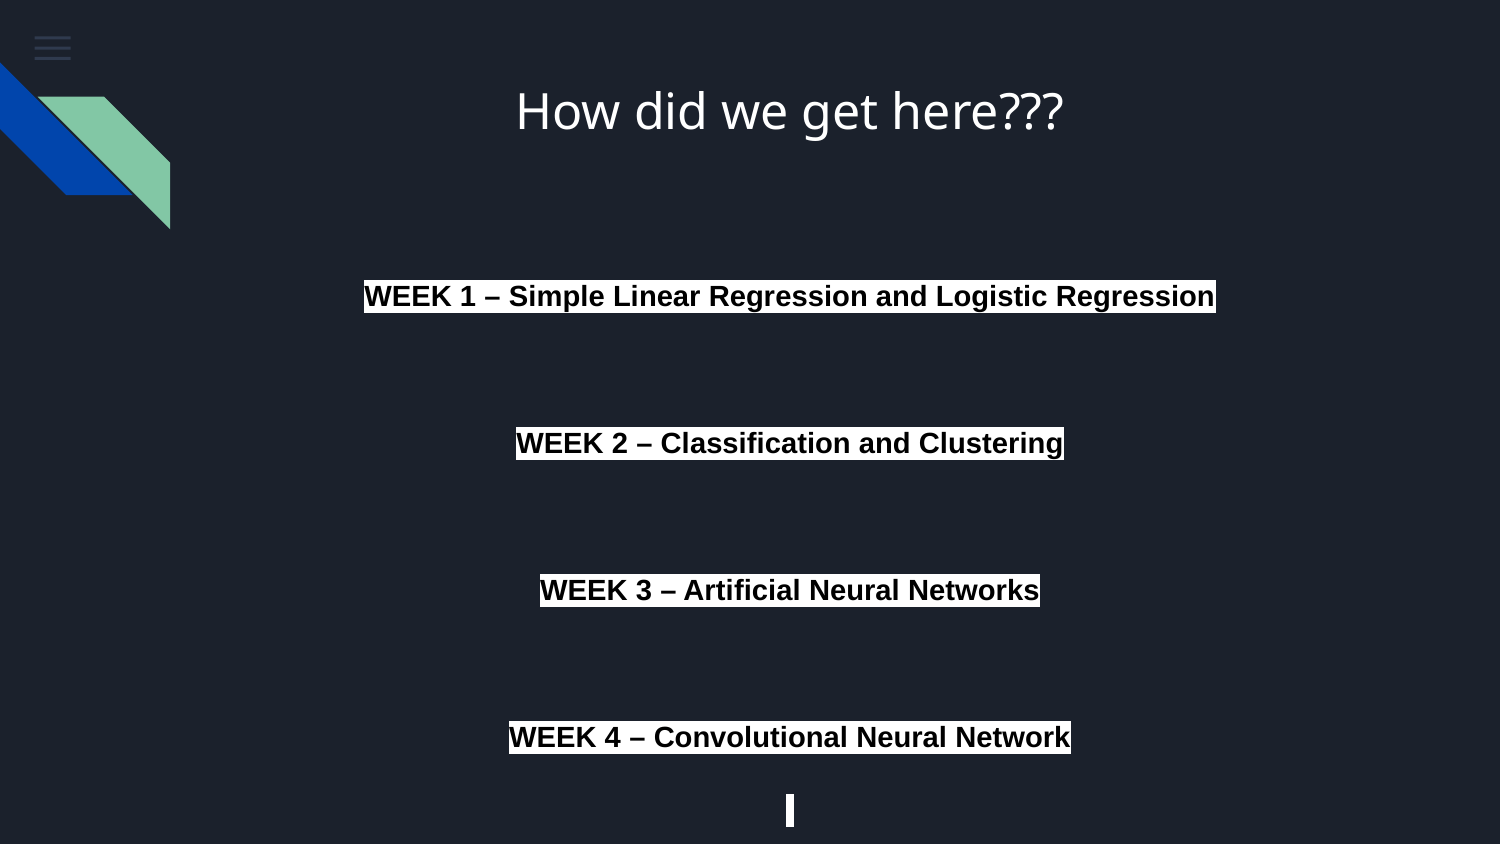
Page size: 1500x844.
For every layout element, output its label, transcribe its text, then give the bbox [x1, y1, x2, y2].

list WEEK 1 – Simple Linear Regression and Logistic Regression WEEK 2 – Classification and Clustering WEEK 3 – Artificial Neural Networks WEEK 4 – Convolutional Neural Network [212, 257, 1368, 735]
title How did we get here??? [212, 64, 1368, 215]
